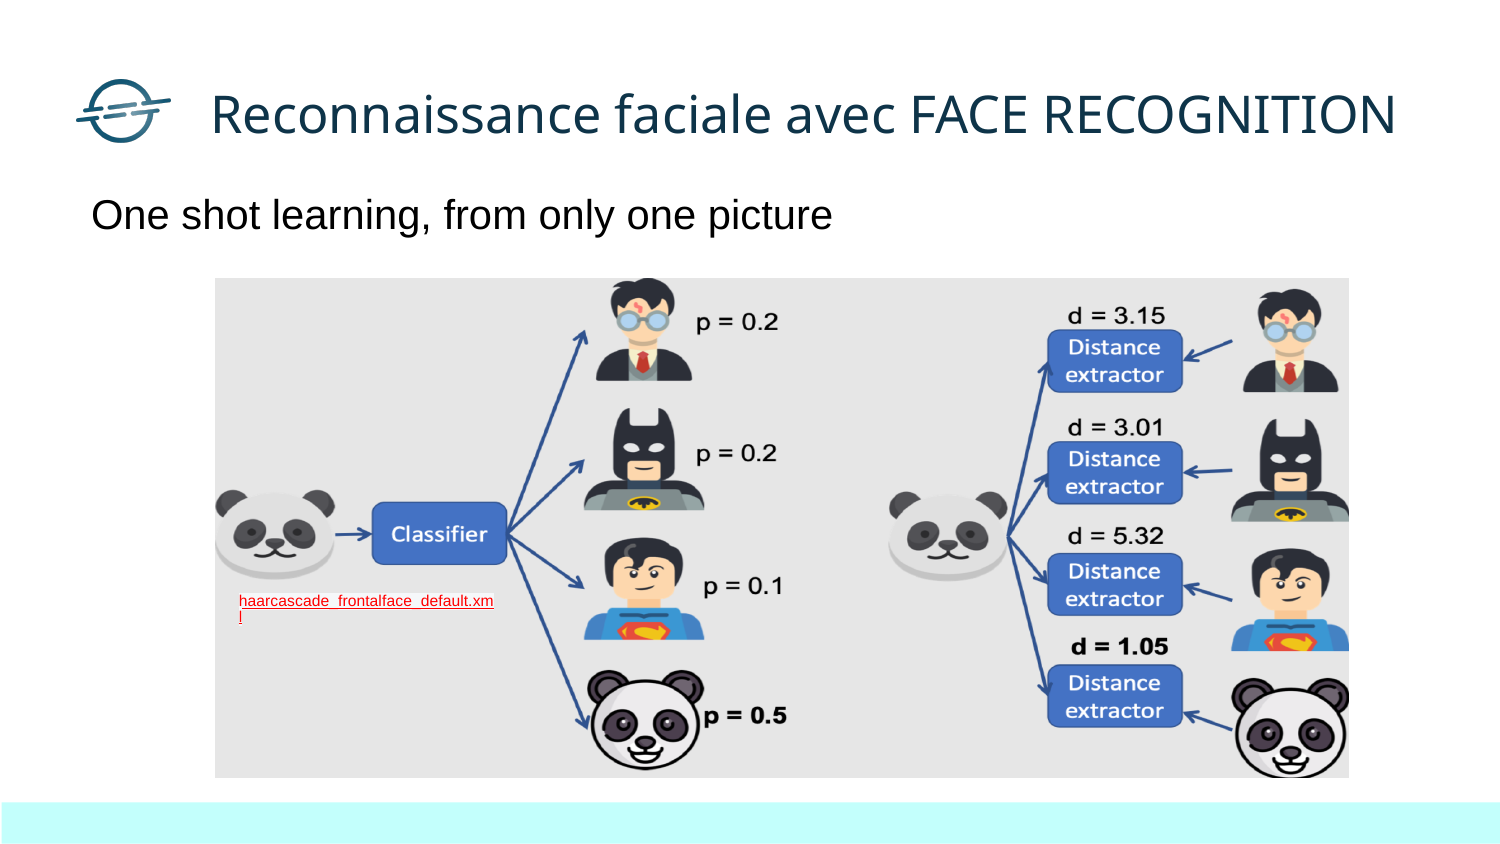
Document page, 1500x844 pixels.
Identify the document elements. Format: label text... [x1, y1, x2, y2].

text_box One shot learning, from only one picture [76, 173, 1210, 253]
picture [75, 78, 171, 143]
picture [215, 278, 1350, 778]
title Reconnaissance faciale avec FACE RECOGNITION [195, 66, 1489, 154]
text_box [1, 802, 1500, 844]
